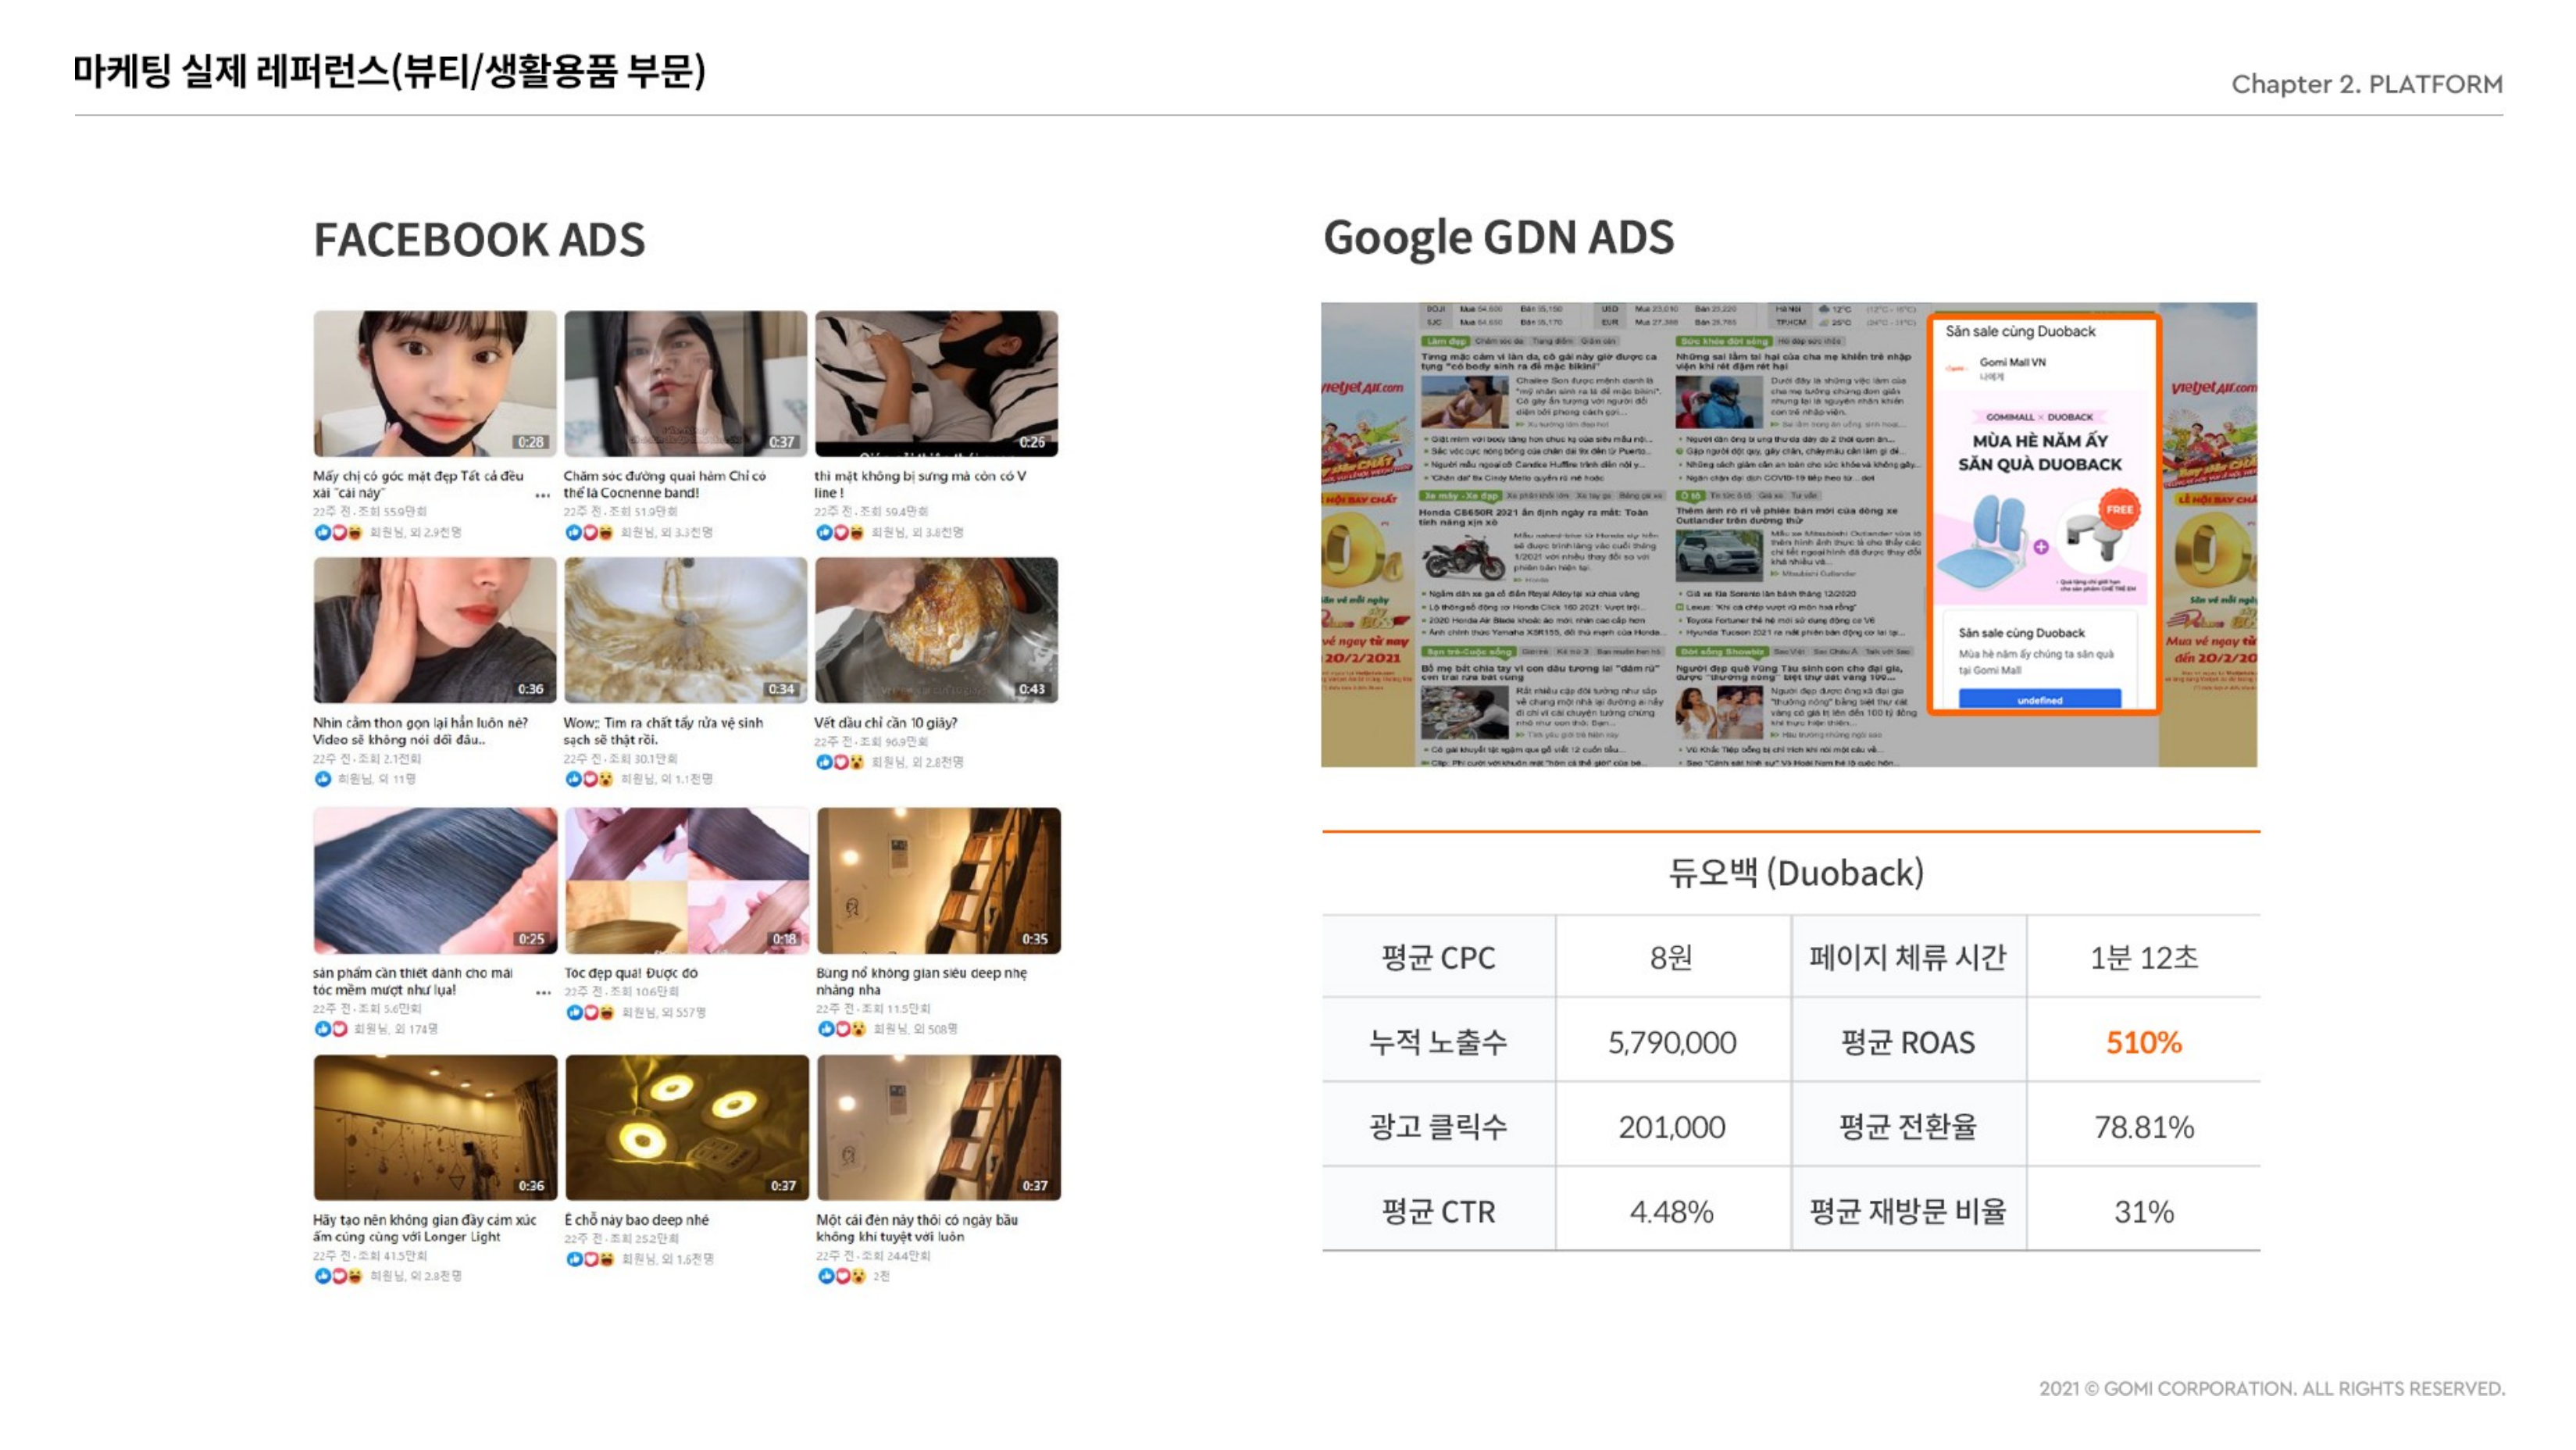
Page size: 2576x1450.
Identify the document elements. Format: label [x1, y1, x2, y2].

picture [74, 52, 2506, 1396]
